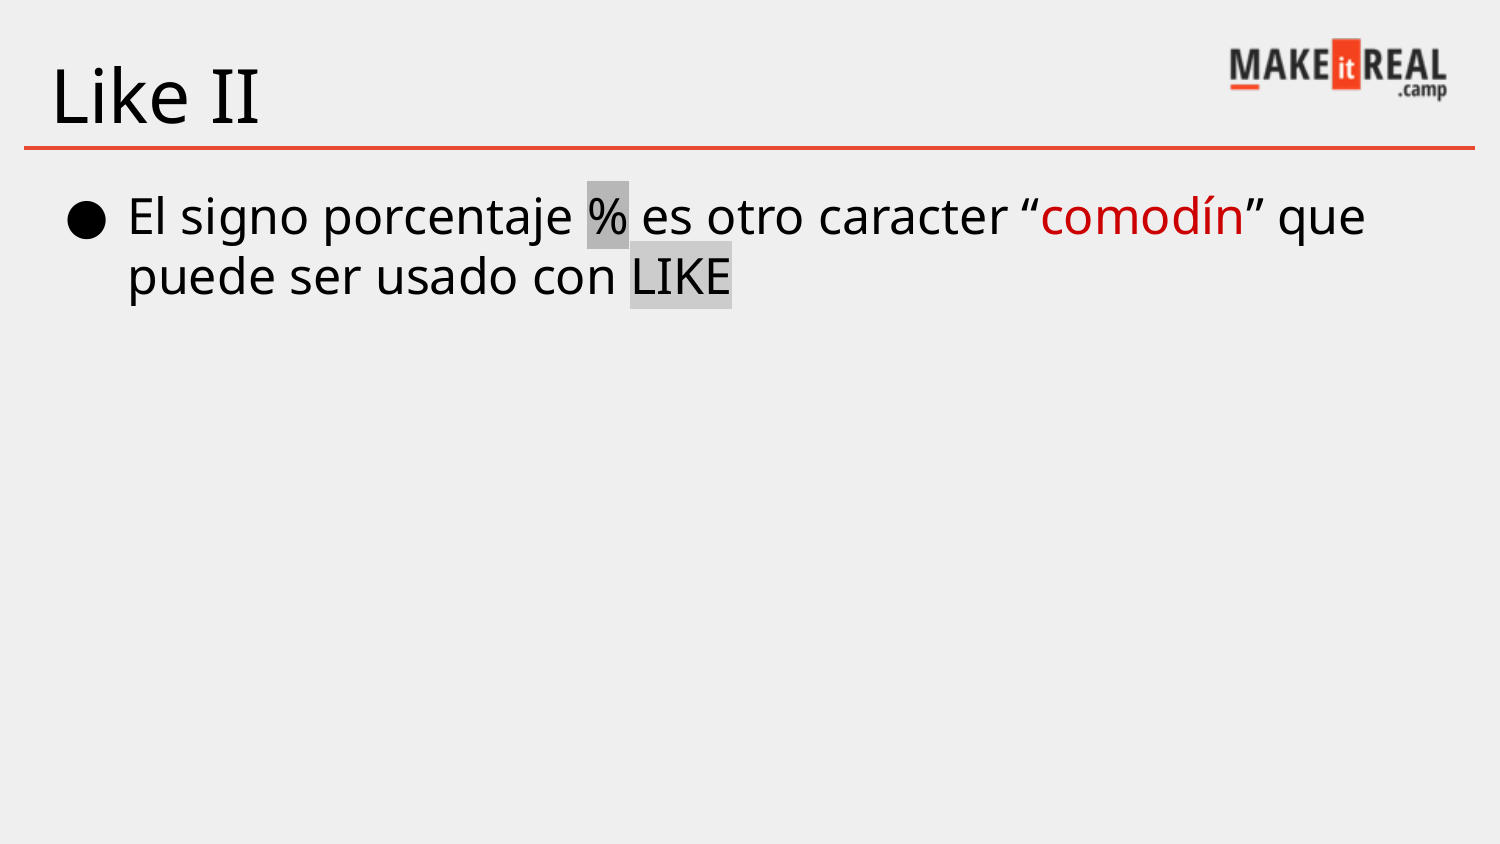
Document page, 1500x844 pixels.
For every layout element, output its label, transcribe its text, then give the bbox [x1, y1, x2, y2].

picture [24, 146, 1476, 151]
picture [1202, 15, 1476, 126]
text_box El signo porcentaje % es otro caracter “comodín” que puede ser usado con LIKE [37, 169, 1459, 805]
text_box Like II [35, 33, 1205, 137]
